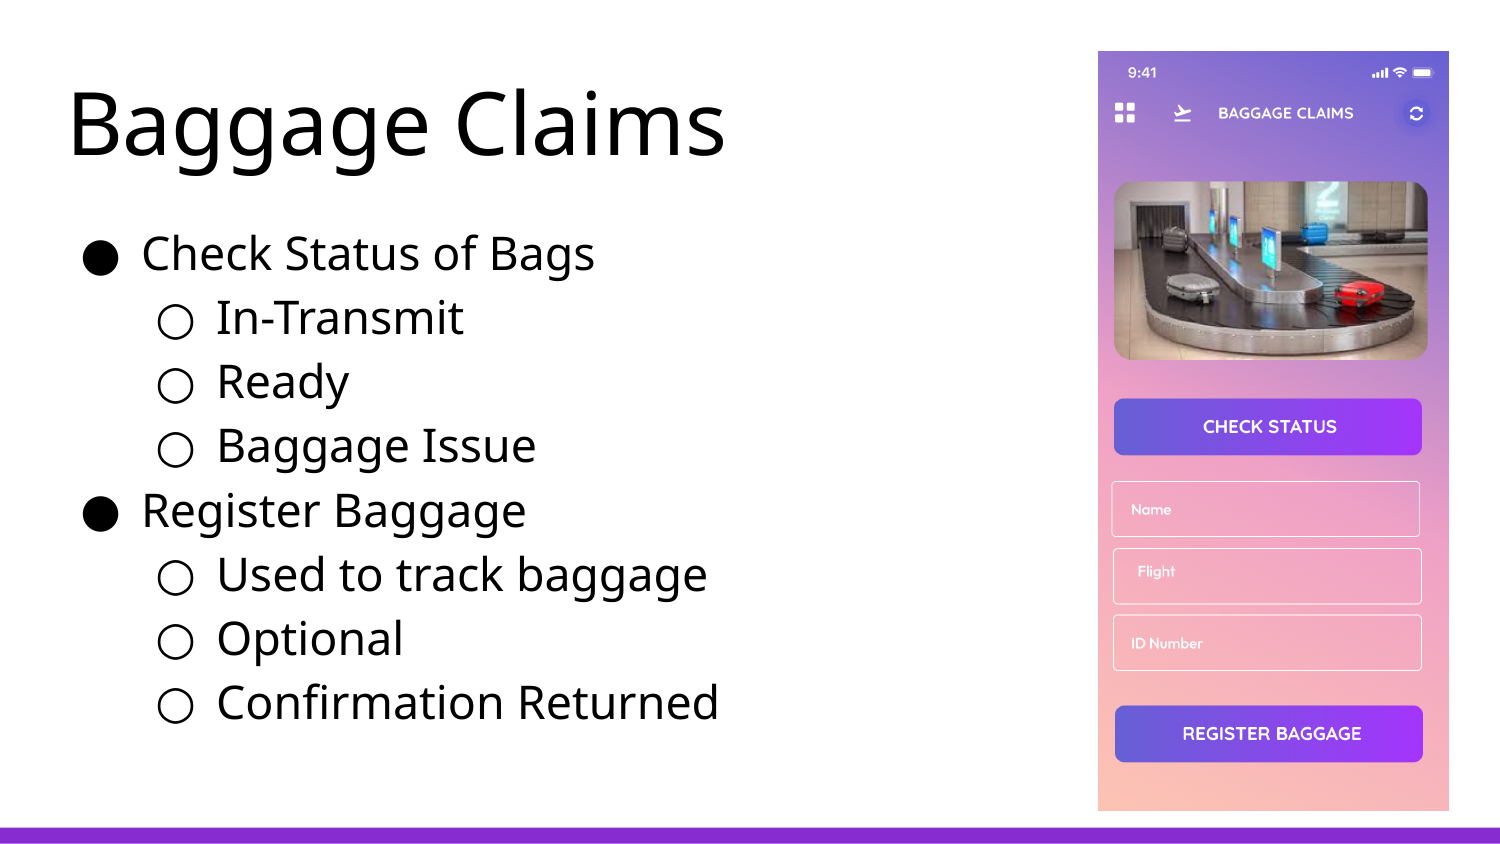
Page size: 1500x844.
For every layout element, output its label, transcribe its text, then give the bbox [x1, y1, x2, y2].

title Baggage Claims [51, 51, 1097, 189]
list Check Status of Bags In-Transmit Ready Baggage Issue Register Baggage Used to track baggage Optional Confirmation Returned [51, 200, 1052, 752]
picture [1098, 51, 1450, 811]
